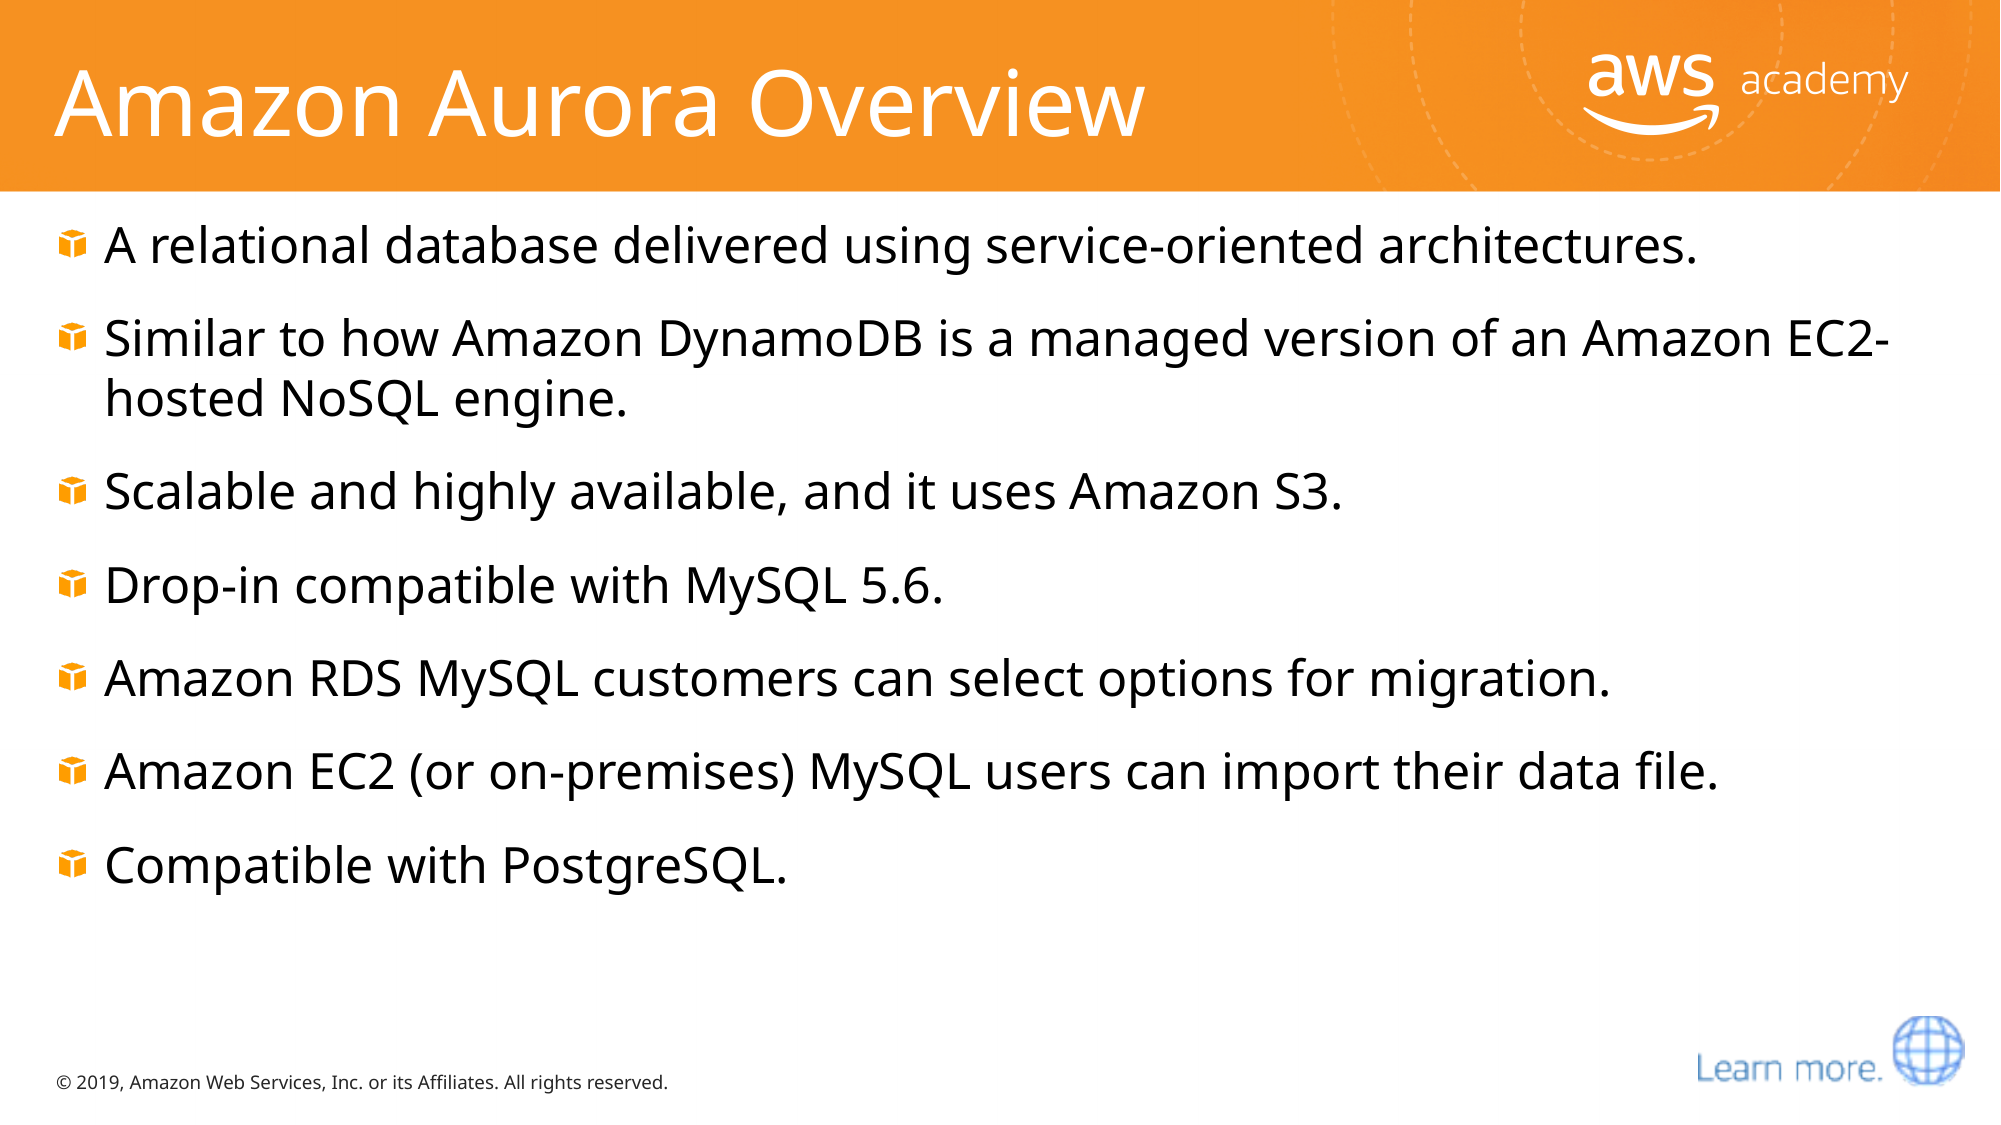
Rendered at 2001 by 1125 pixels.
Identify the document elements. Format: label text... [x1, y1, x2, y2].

title Amazon Aurora Overview [39, 43, 1450, 172]
list A relational database delivered using service-oriented architectures. Similar to how Amazon DynamoDB is a managed version of an Amazon EC2-hosted NoSQL engine. Scalable and highly available, and it uses Amazon S3. Drop-in compatible with MySQL 5.6. Amazon RDS MySQL customers can select options for migration. Amazon EC2 (or on-premises) MySQL users can import their data file. Compatible with PostgreSQL. [39, 205, 1945, 1120]
picture [0, 0, 2000, 1125]
